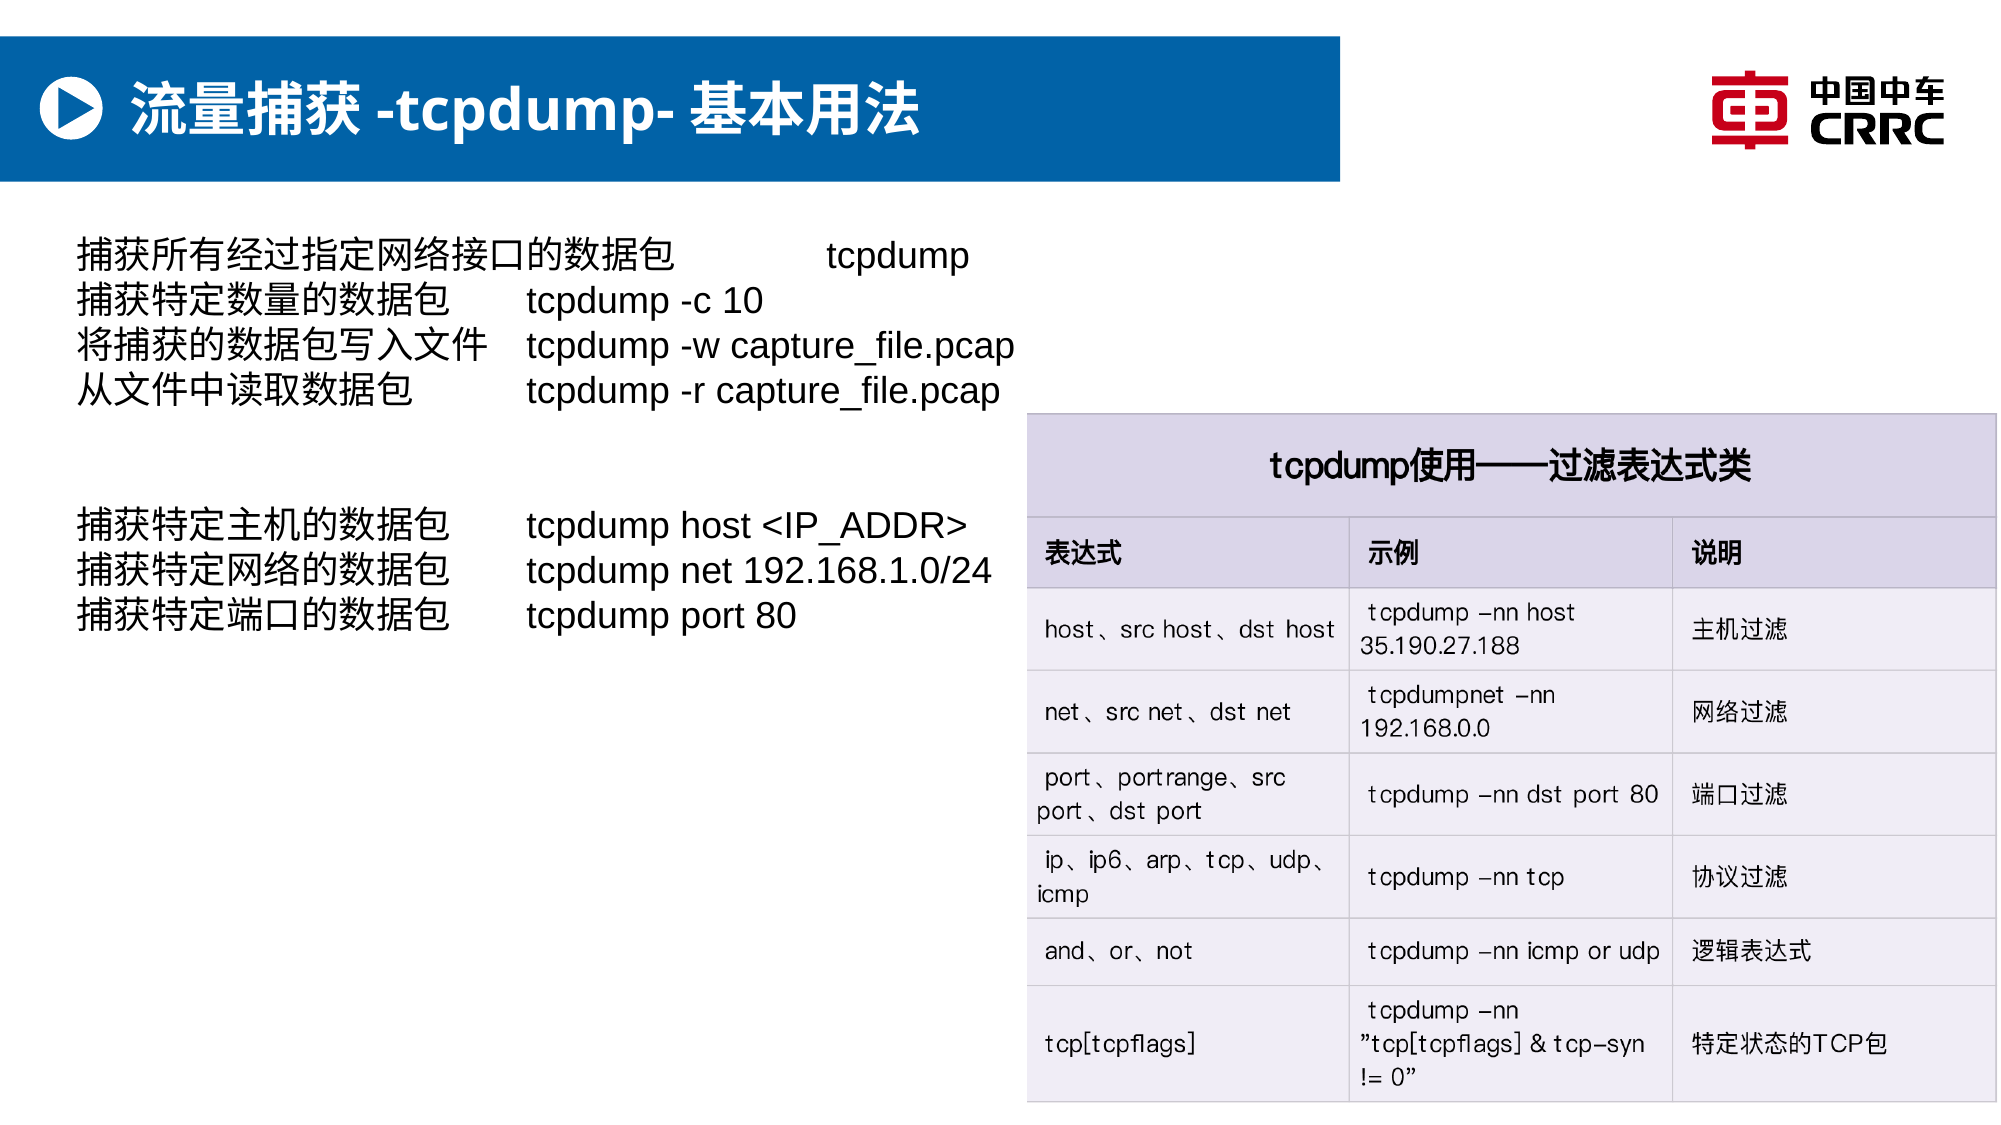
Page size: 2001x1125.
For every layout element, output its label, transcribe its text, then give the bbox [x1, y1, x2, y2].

title 流量捕获-tcpdump-基本用法 [114, 64, 1840, 160]
picture [1027, 413, 2000, 1103]
text_box 捕获所有经过指定网络接口的数据包 tcpdump 捕获特定数量的数据包 tcpdump -c 10 将捕获的数据包写入文件 tcpdump -w capture_file.pcap 从文件中读取数据包 tcpdump -r capture_file.pcap 捕获特定主机的数据包 tcpdump host <IP_ADDR> 捕获特定网络的数据包 tcpdump net 192.168.1.0/24 捕获特定端口的数据包 tcpdump port 80 [61, 223, 1047, 670]
